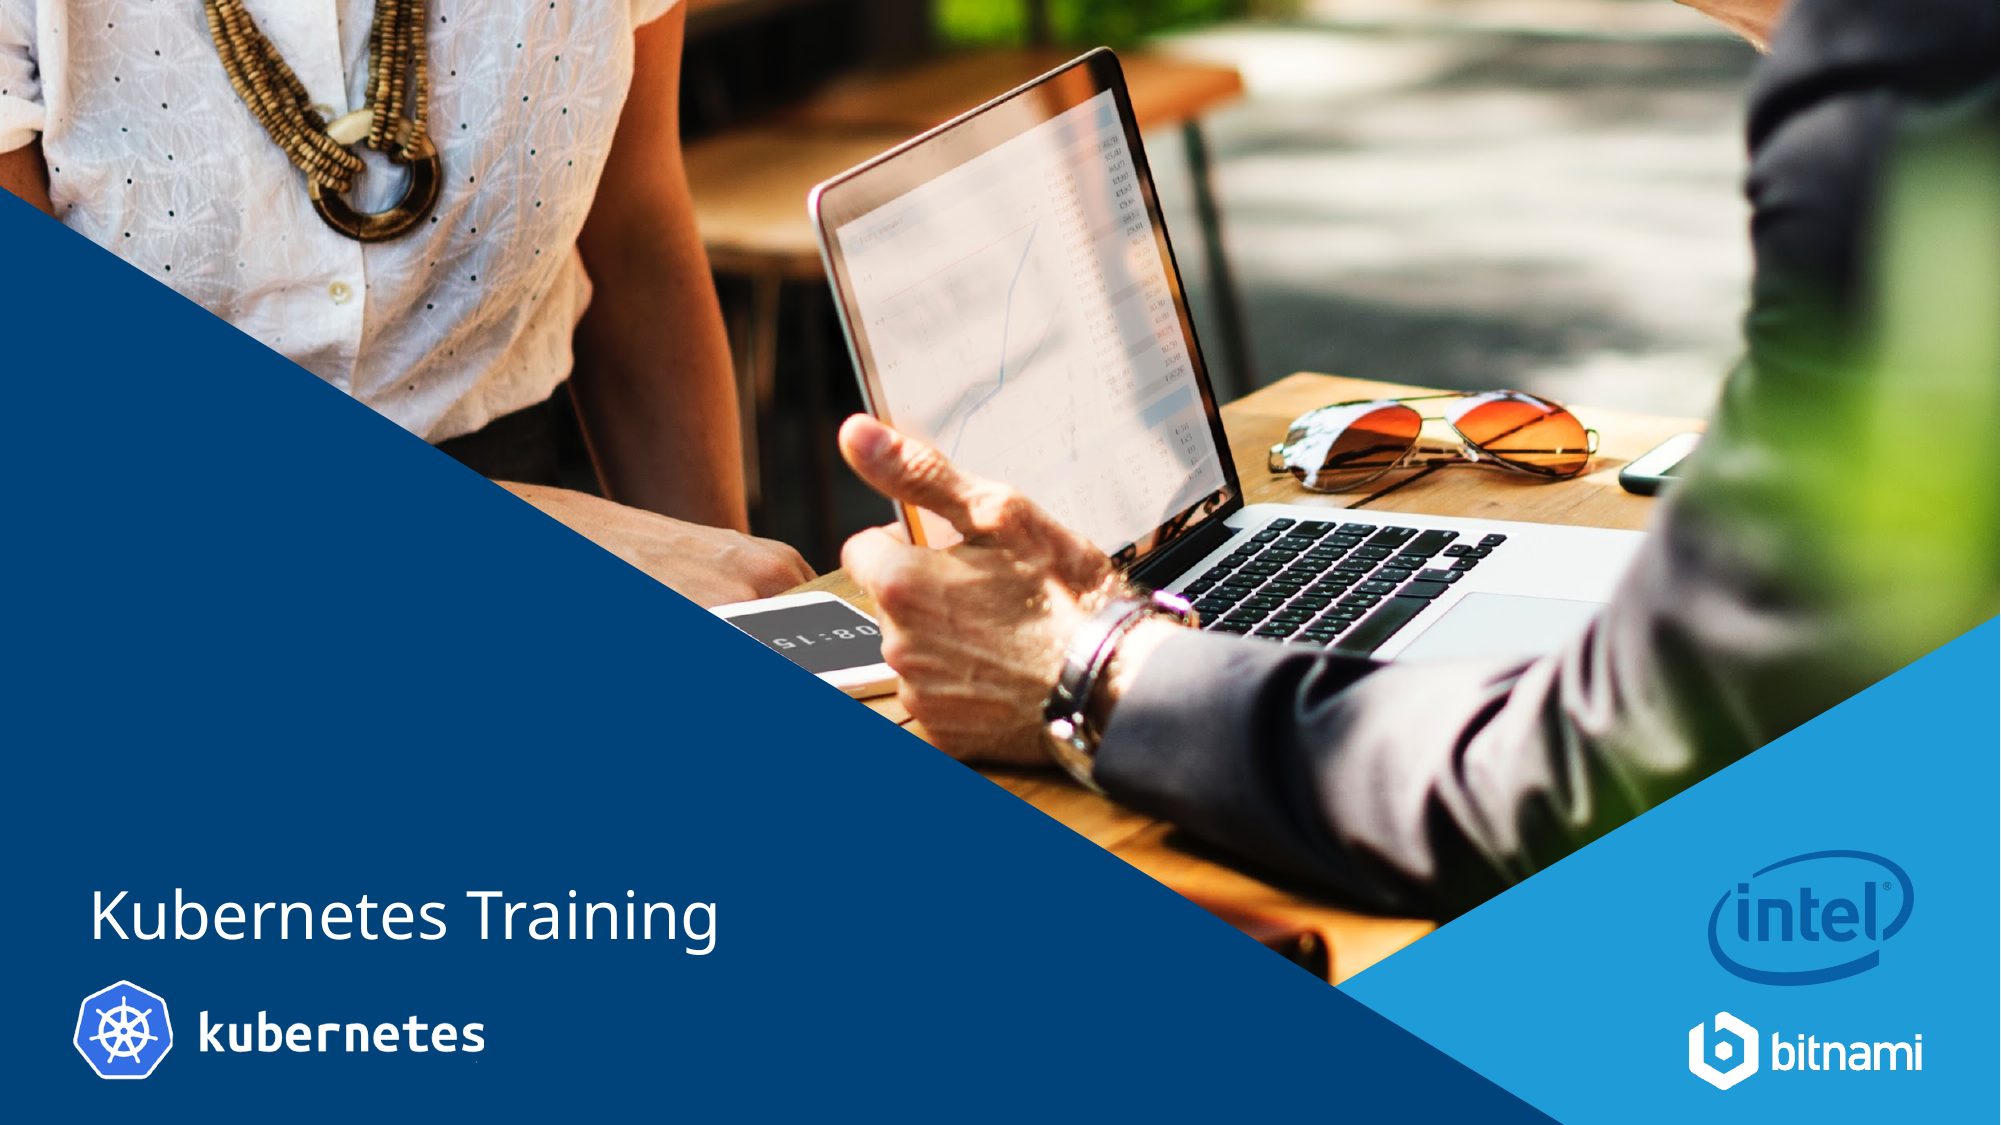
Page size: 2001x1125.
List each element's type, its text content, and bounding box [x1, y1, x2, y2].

title Kubernetes Training [73, 867, 973, 969]
picture [1678, 1004, 1932, 1097]
picture [0, 0, 2000, 986]
picture [73, 980, 485, 1082]
picture [1707, 850, 1914, 987]
